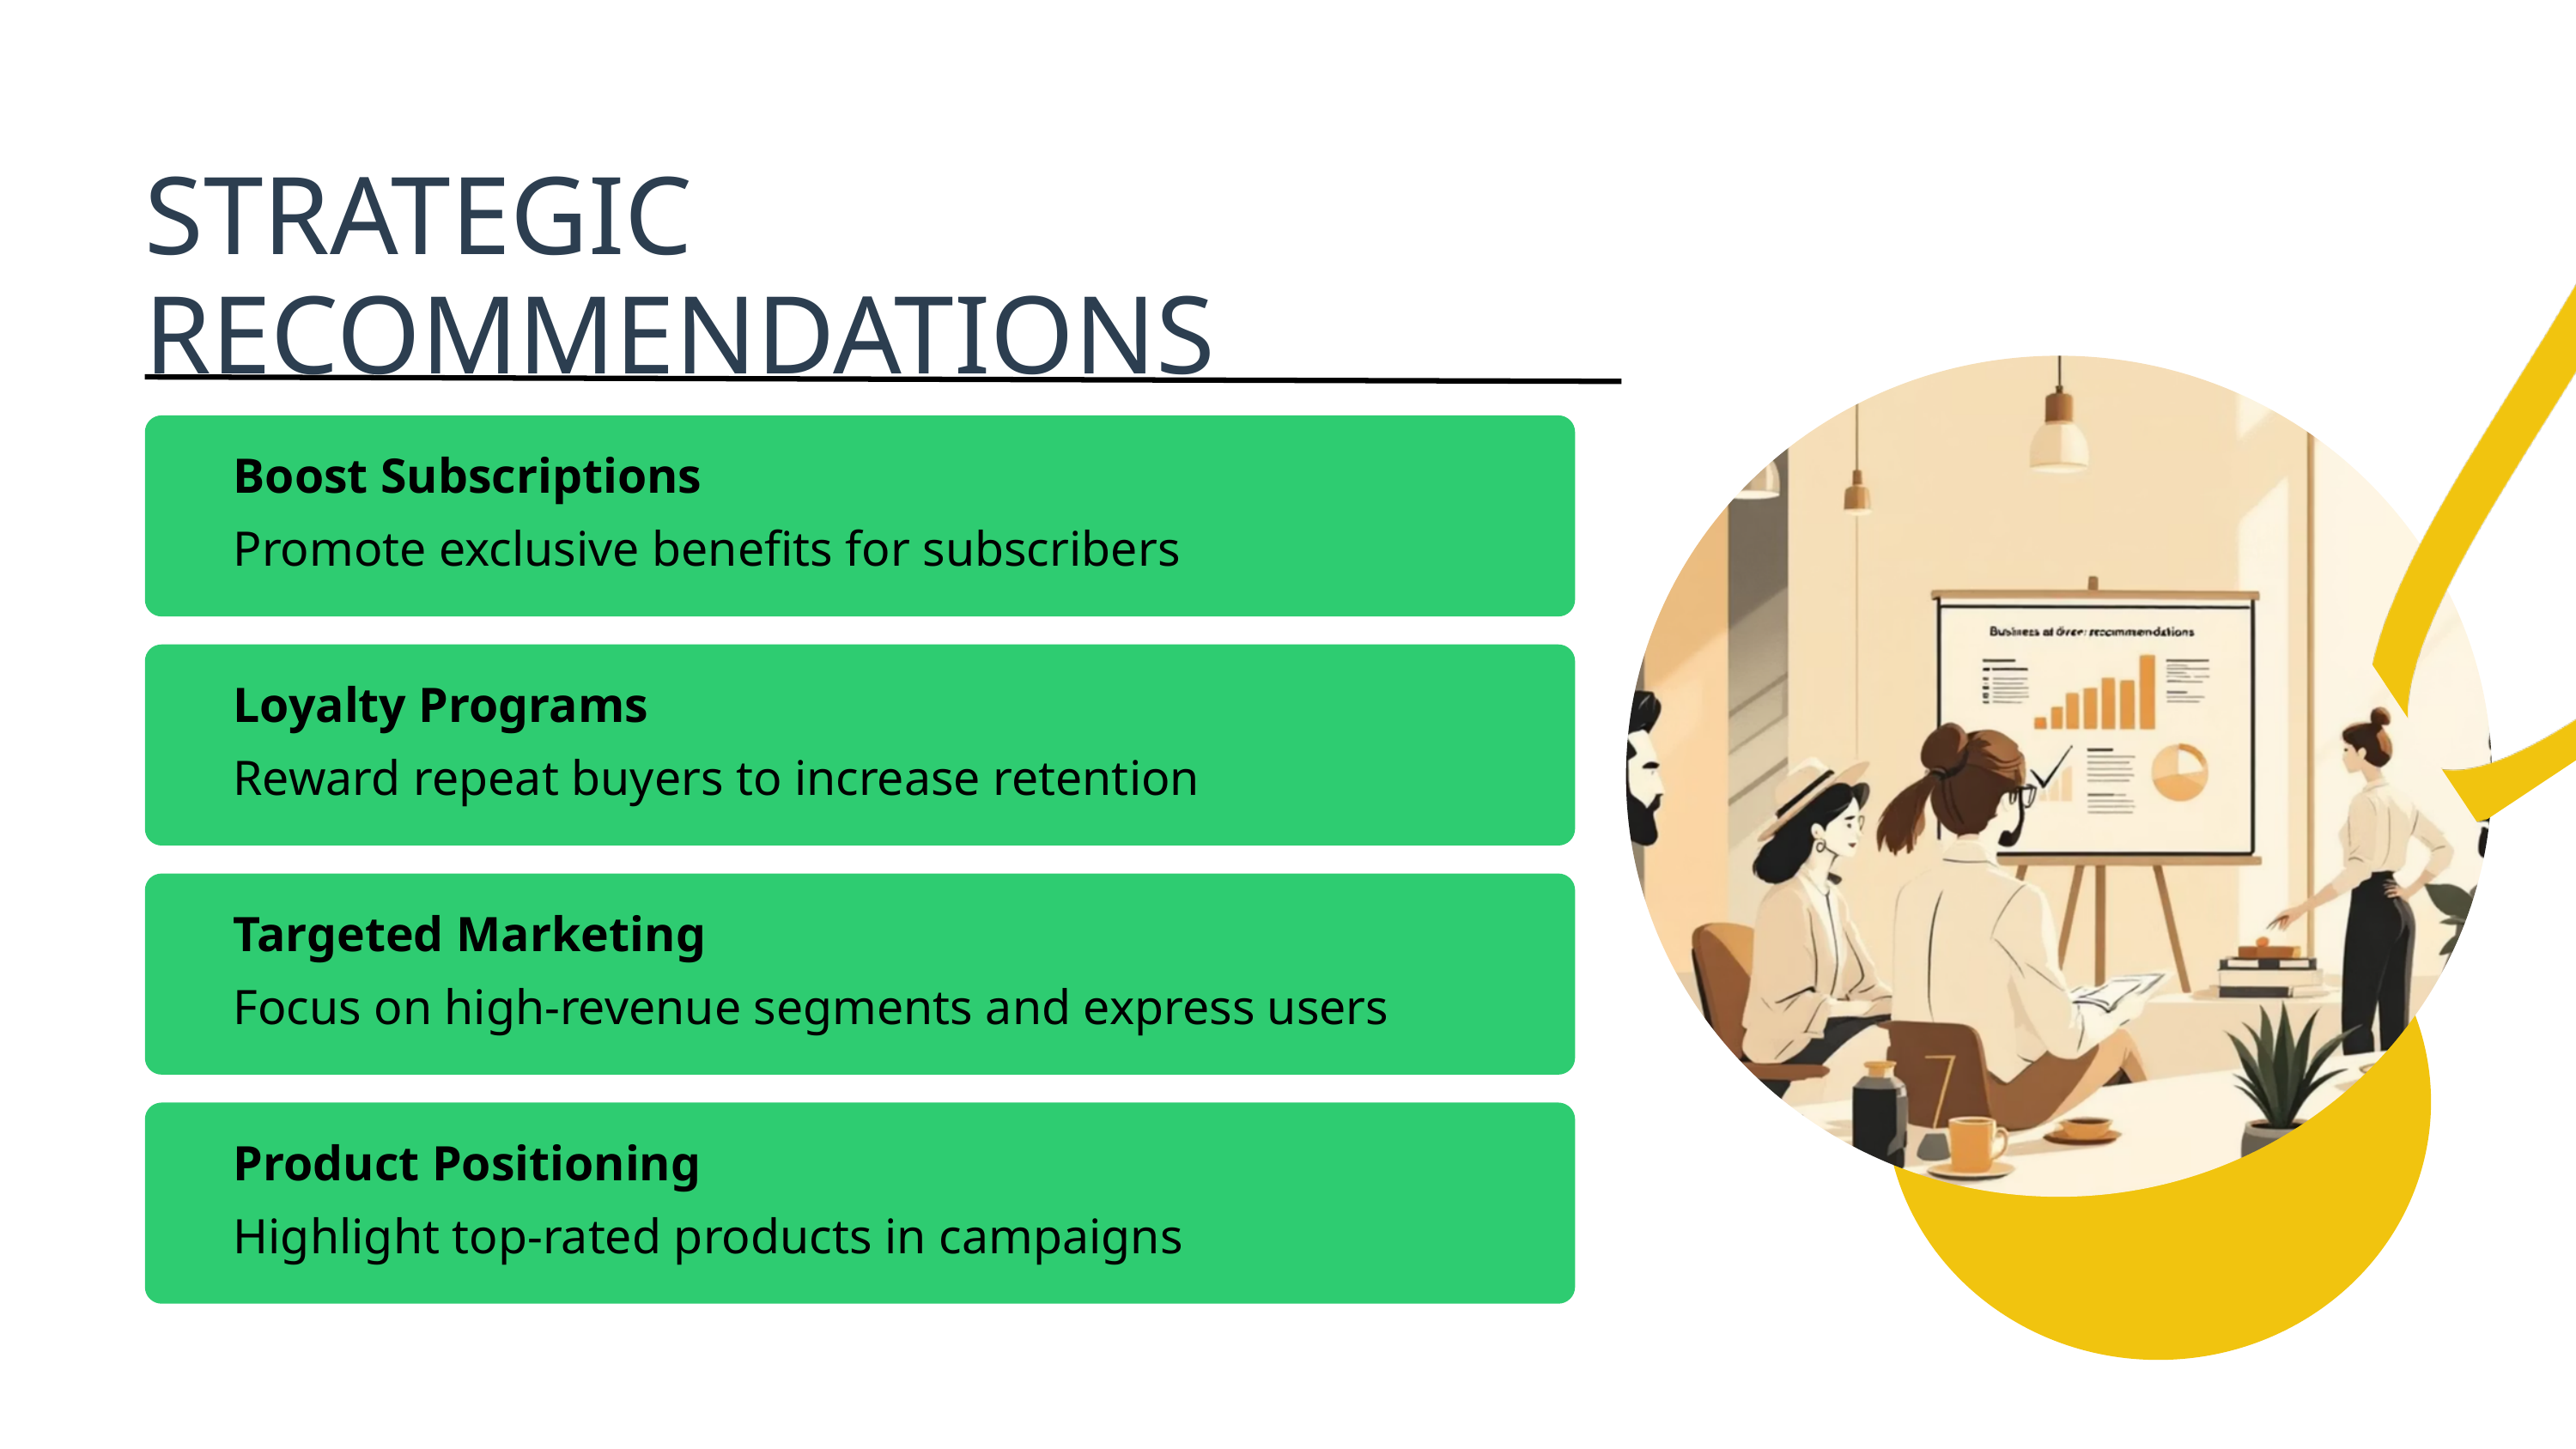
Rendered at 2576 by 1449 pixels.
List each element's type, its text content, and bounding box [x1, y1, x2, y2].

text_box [144, 1102, 1576, 1304]
text_box STRATEGIC RECOMMENDATIONS [144, 156, 1428, 395]
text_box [144, 415, 1576, 617]
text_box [1625, 355, 2493, 1197]
text_box [2264, 147, 2576, 814]
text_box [1885, 1205, 2432, 1361]
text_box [144, 644, 1576, 846]
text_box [144, 873, 1576, 1076]
